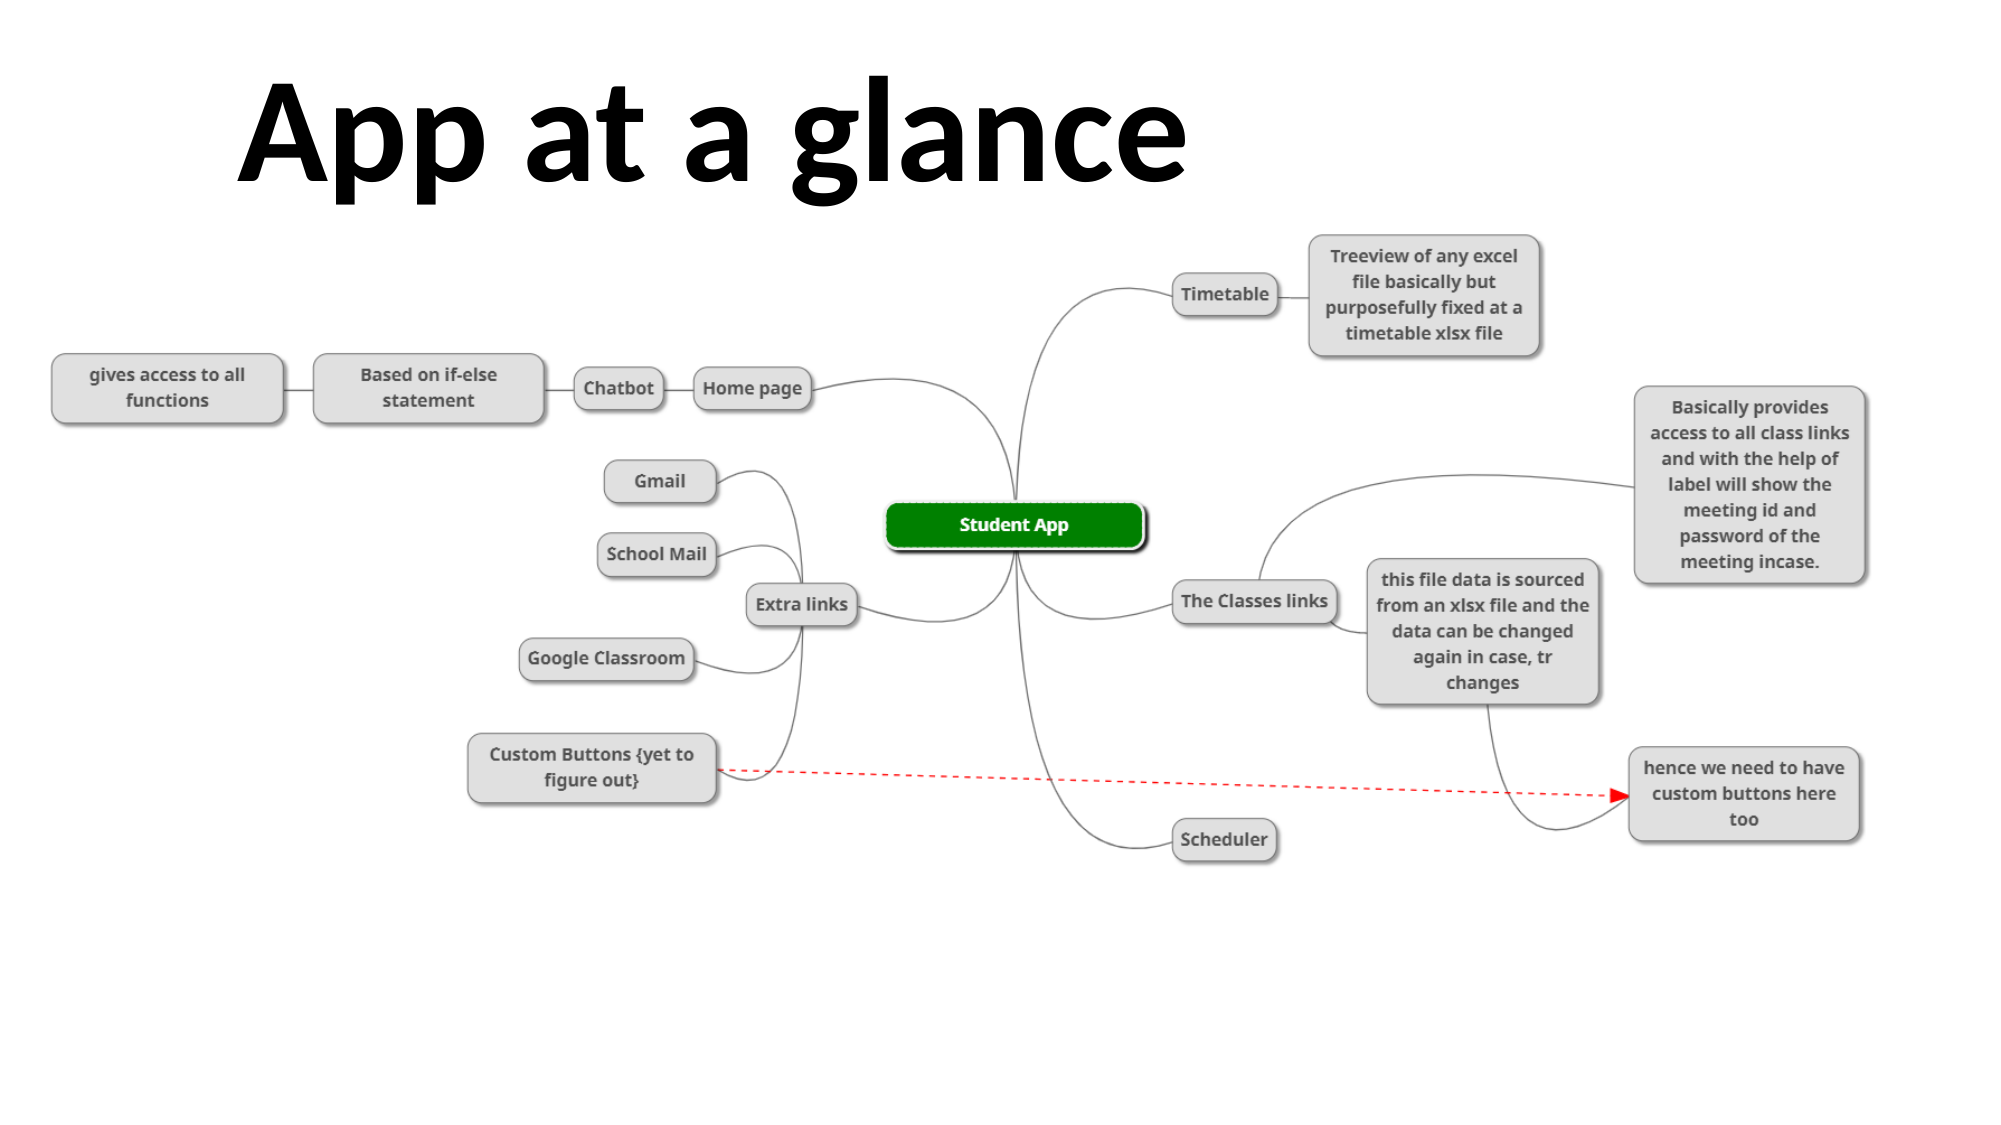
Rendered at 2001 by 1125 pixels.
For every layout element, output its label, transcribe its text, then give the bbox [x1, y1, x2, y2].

text_box App at a glance [98, 24, 1329, 175]
picture [0, 175, 2000, 950]
